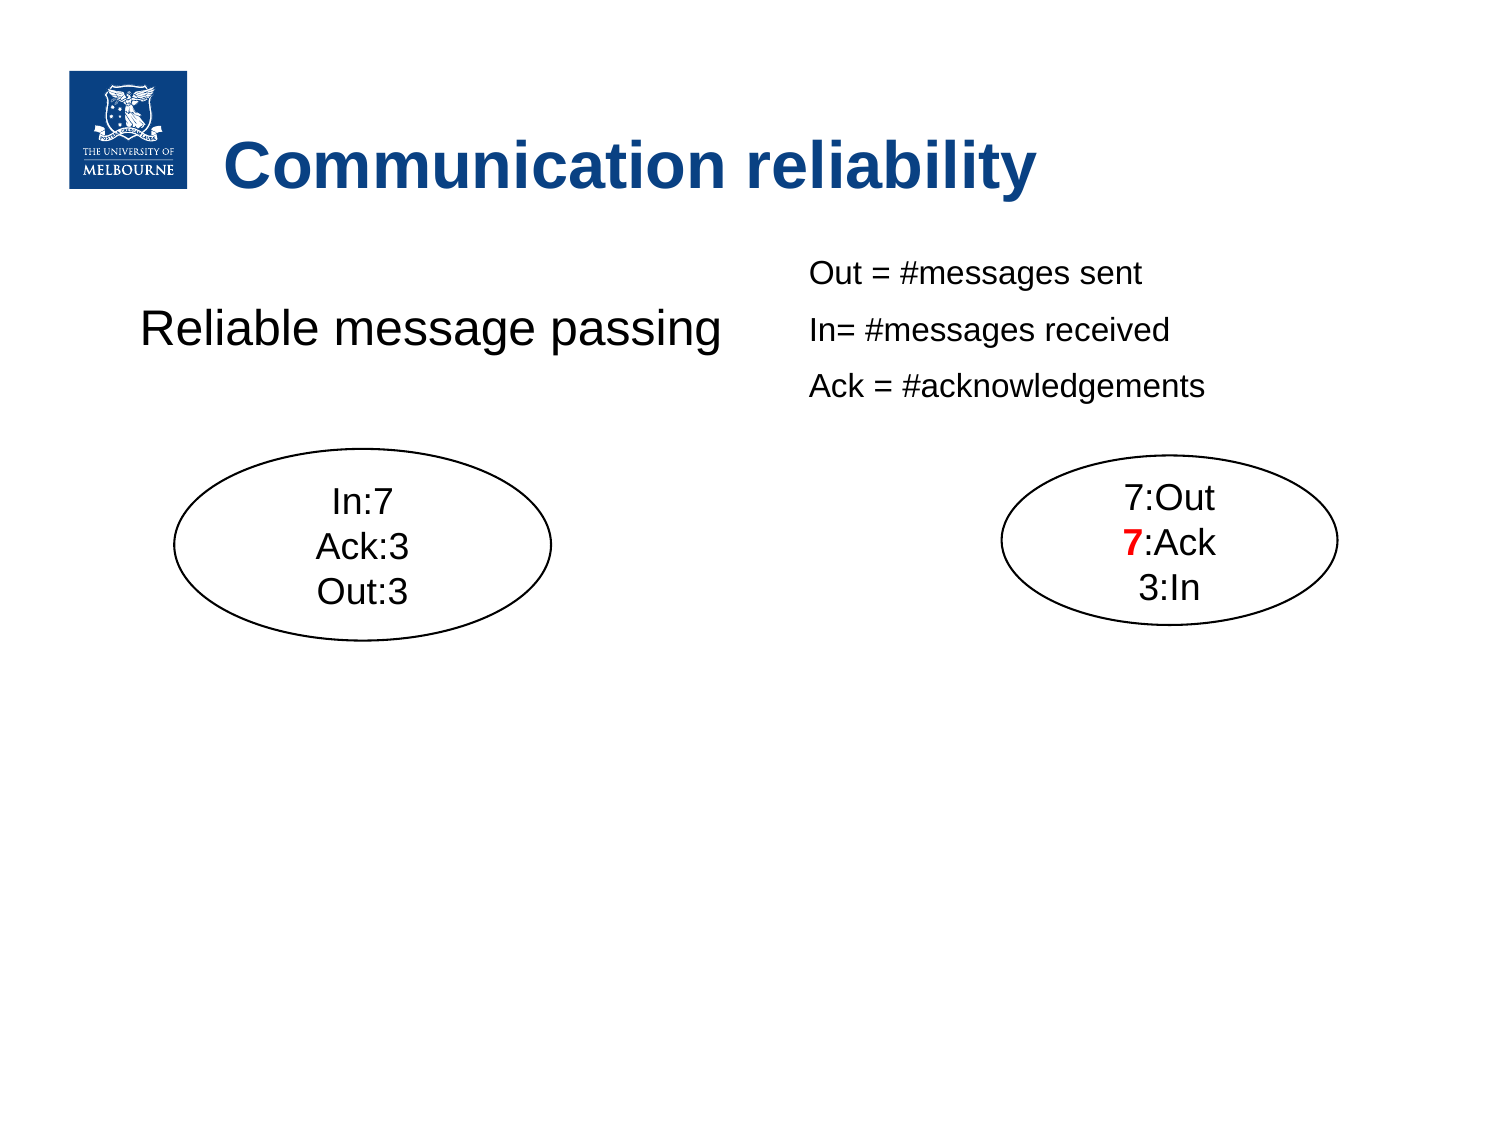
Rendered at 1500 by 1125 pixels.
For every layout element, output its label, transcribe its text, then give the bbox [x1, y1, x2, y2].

text_box Out = #messages sent In= #messages received Ack = #acknowledgements [793, 243, 1338, 413]
list Reliable message passing [124, 287, 1400, 1125]
title Communication reliability [208, 64, 1443, 211]
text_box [174, 448, 1338, 641]
